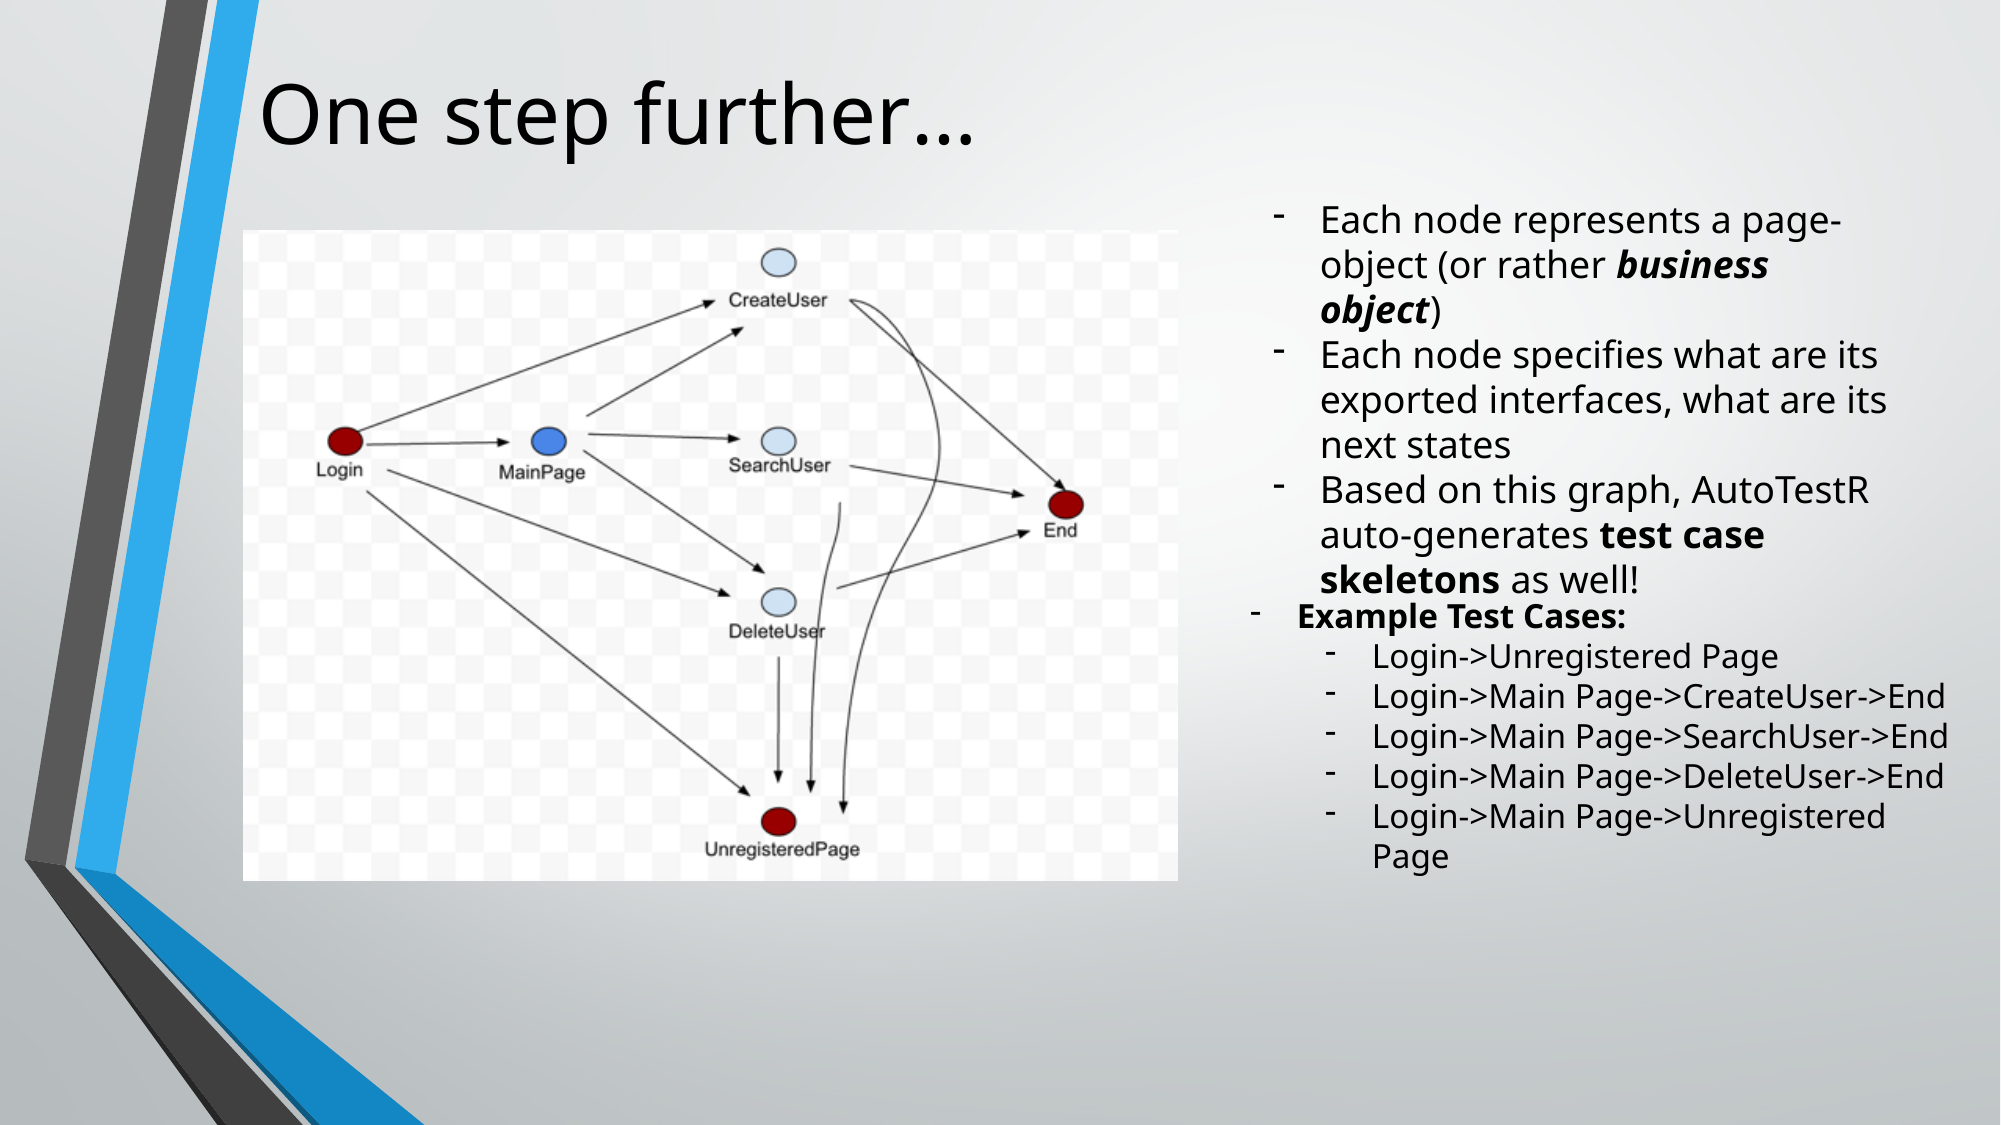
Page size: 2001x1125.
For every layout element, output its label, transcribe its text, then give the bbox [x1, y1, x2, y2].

text_box Each node represents a page-object (or rather business object) Each node specifies what are its exported interfaces, what are its next states Based on this graph, AutoTestR auto-generates test case skeletons as well! [1258, 188, 1911, 588]
title One step further… [243, 33, 1887, 189]
picture [243, 229, 1179, 881]
text_box Example Test Cases: Login->Unregistered Page Login->Main Page->CreateUser->End Login->Main Page->SearchUser->End Login->Main Page->DeleteUser->End Login->Main Page->Unregistered Page [1235, 588, 1984, 883]
